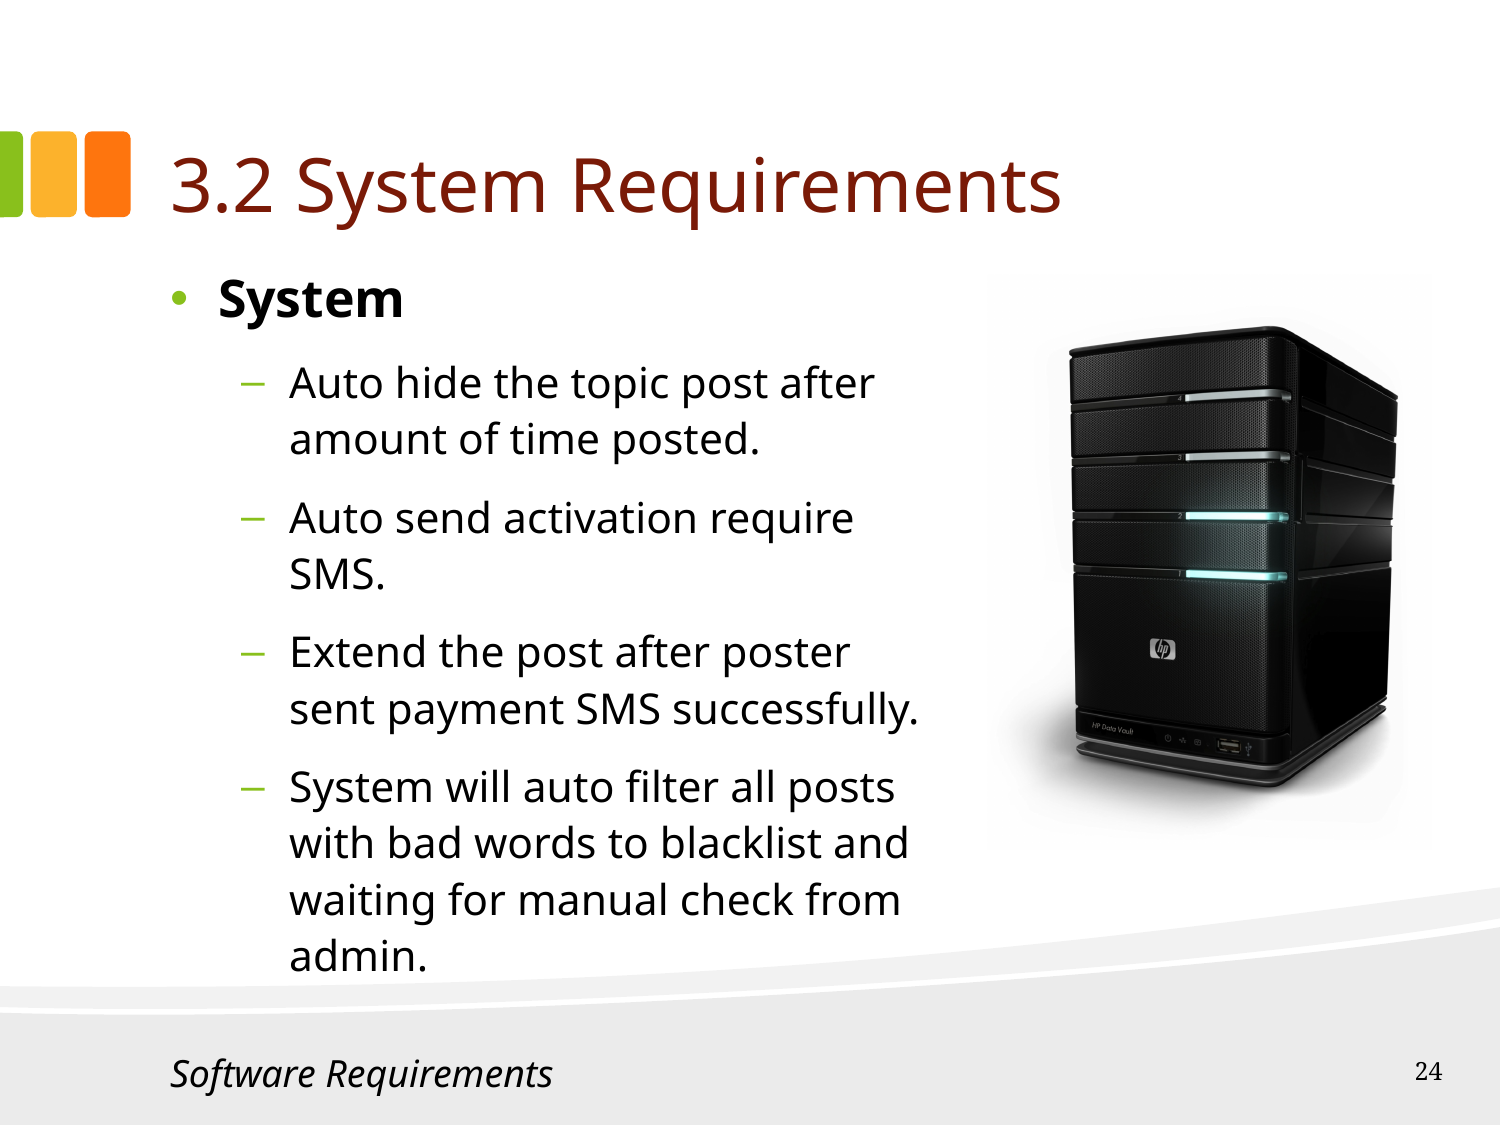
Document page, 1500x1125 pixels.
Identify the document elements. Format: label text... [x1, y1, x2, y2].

footer Software Requirements [150, 1057, 1170, 1088]
slide_number 24 [1362, 1057, 1463, 1088]
title 3.2 System Requirements [150, 24, 1350, 238]
picture [987, 274, 1432, 851]
list System Auto hide the topic post after amount of time posted. Auto send activation require SMS. Extend the post after poster sent payment SMS successfully. System will auto filter all posts with bad words to blacklist and waiting for manual check from admin. [150, 262, 950, 1000]
